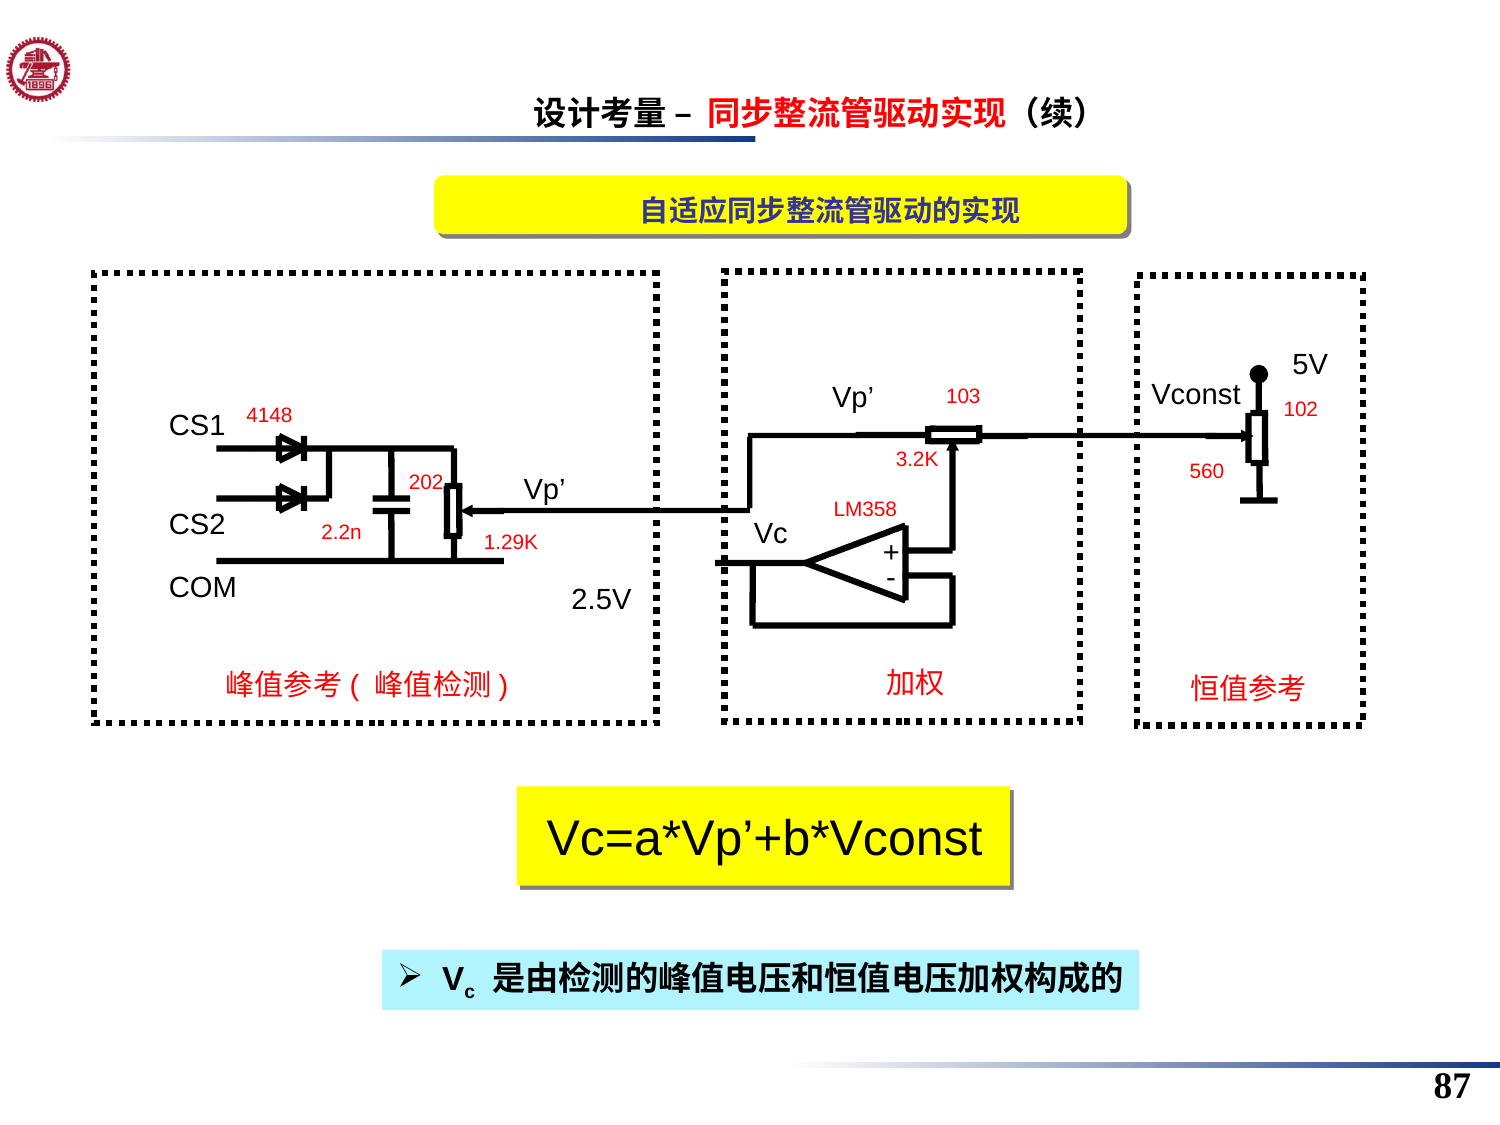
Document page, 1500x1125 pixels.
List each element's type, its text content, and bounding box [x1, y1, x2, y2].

text_box 加权 [871, 656, 960, 707]
text_box [1136, 275, 1363, 726]
text_box Vc 是由检测的峰值电压和恒值电压加权构成的 [382, 949, 1139, 1011]
text_box 恒值参考 [1175, 662, 1322, 713]
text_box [516, 786, 1011, 886]
text_box [1212, 431, 1254, 441]
text_box 设计考量 – 同步整流管驱动实现（续） [231, 85, 1417, 137]
picture [5, 37, 77, 102]
text_box 峰值参考( 峰值检测) [210, 658, 650, 709]
text_box Vconst [1136, 367, 1256, 418]
text_box [94, 273, 657, 724]
text_box [724, 271, 1080, 722]
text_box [433, 175, 1216, 235]
